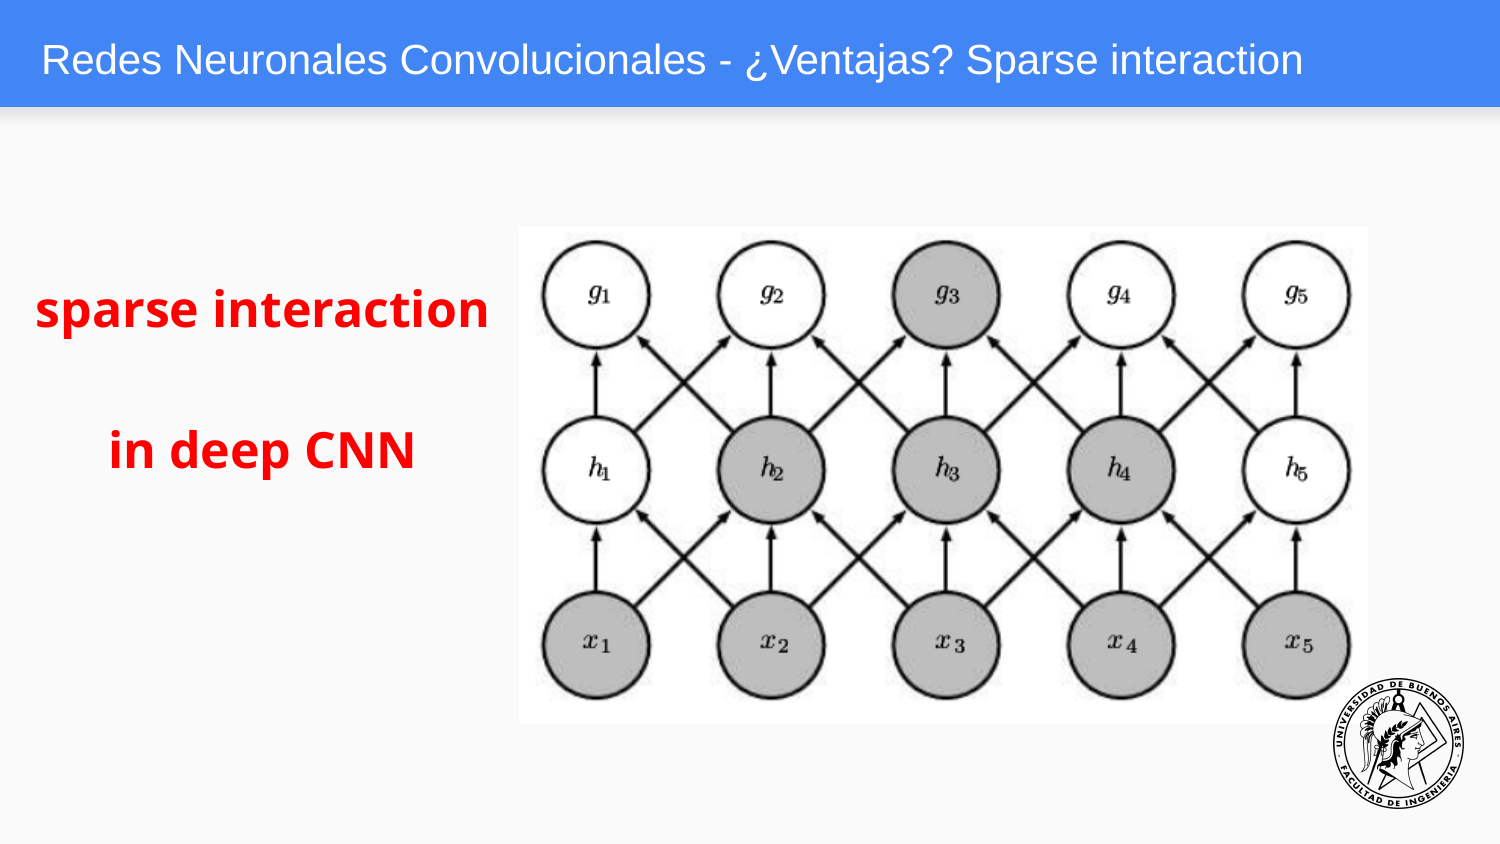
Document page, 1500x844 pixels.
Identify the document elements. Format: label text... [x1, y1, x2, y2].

title Redes Neuronales Convolucionales - ¿Ventajas? Sparse interaction [26, 15, 1474, 91]
picture [518, 226, 1464, 809]
text_box CAPA DE CONVOLUCIÓN [0, 8, 1500, 143]
text_box sparse interaction in deep CNN [0, 278, 513, 649]
